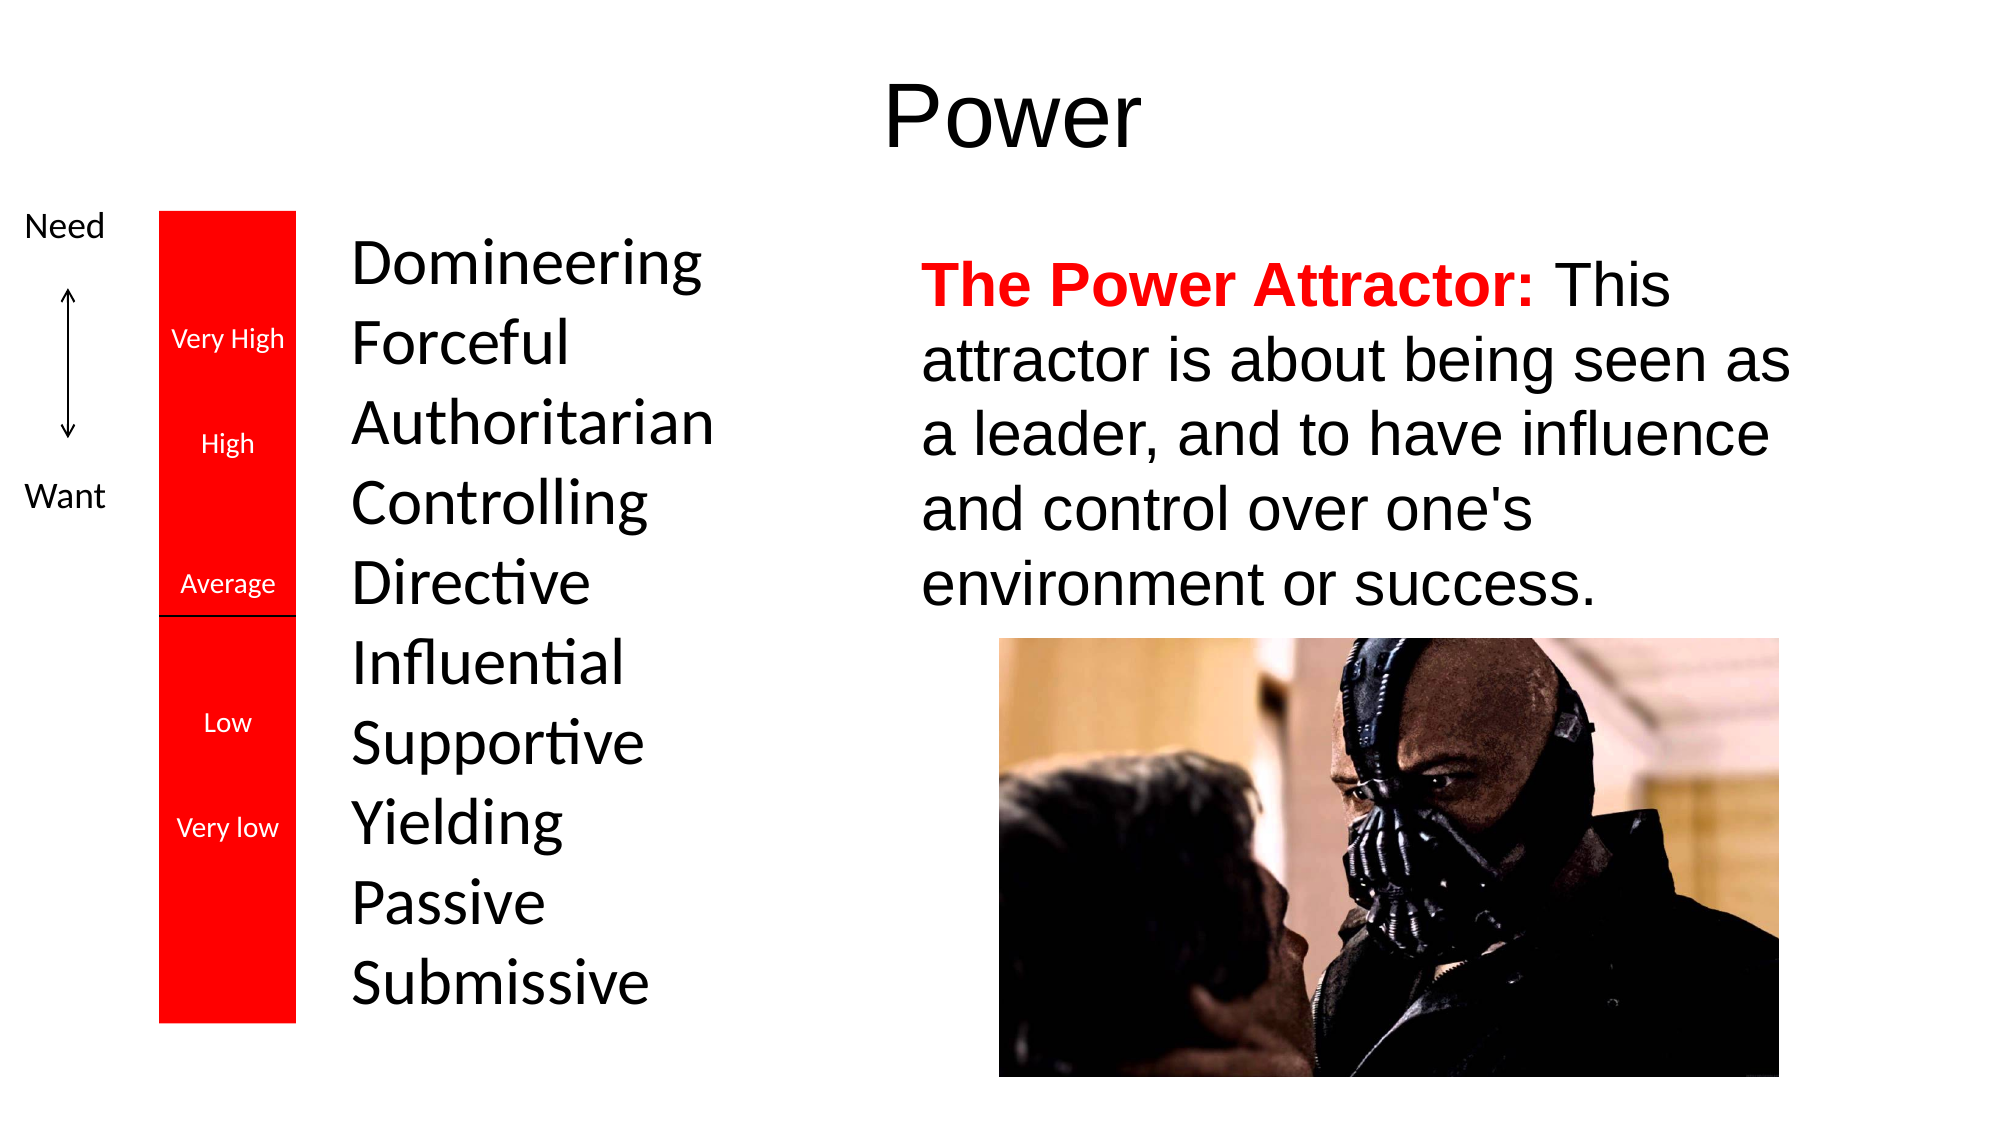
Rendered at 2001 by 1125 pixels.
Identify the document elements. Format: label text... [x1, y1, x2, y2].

text_box Power [868, 48, 1158, 174]
text_box The Power Attractor: This attractor is about being seen as a leader, and to have influence and control over one's environment or success. [906, 236, 1834, 626]
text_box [7, 193, 123, 527]
picture [999, 638, 1779, 1077]
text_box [154, 210, 738, 1034]
